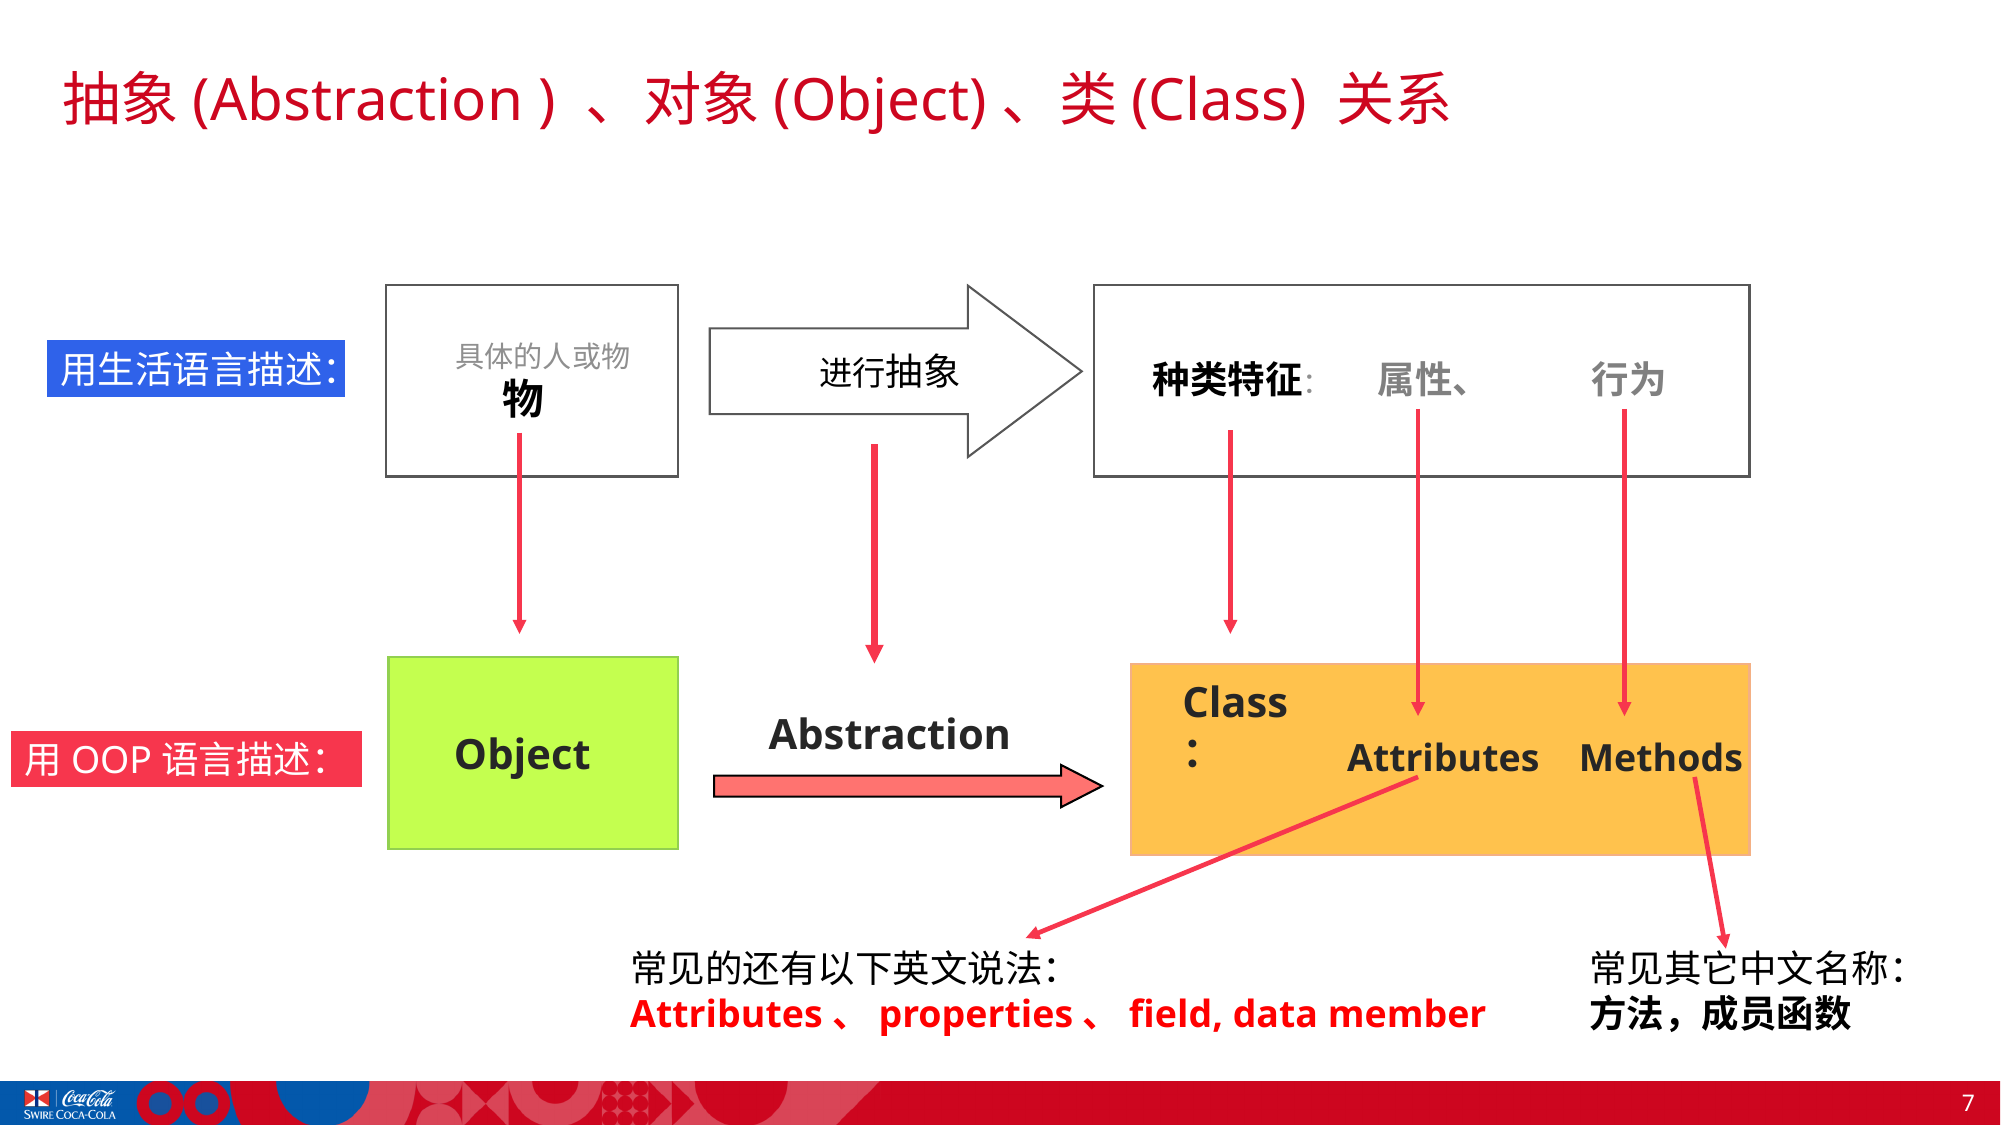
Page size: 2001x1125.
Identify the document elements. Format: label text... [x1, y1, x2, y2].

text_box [1094, 284, 1750, 477]
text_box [709, 285, 1082, 458]
picture [0, 0, 2001, 1125]
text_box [714, 700, 1103, 776]
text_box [615, 776, 1915, 1045]
slide_number 7 [1833, 1083, 1991, 1125]
text_box 用生活语言描述： [44, 337, 348, 400]
text_box 用OOP语言描述： [8, 728, 365, 790]
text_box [388, 656, 679, 849]
title 抽象(Abstraction ) 、对象(Object)、类(Class) 关系 [47, 47, 1912, 157]
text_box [385, 284, 679, 477]
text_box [1130, 663, 1809, 776]
